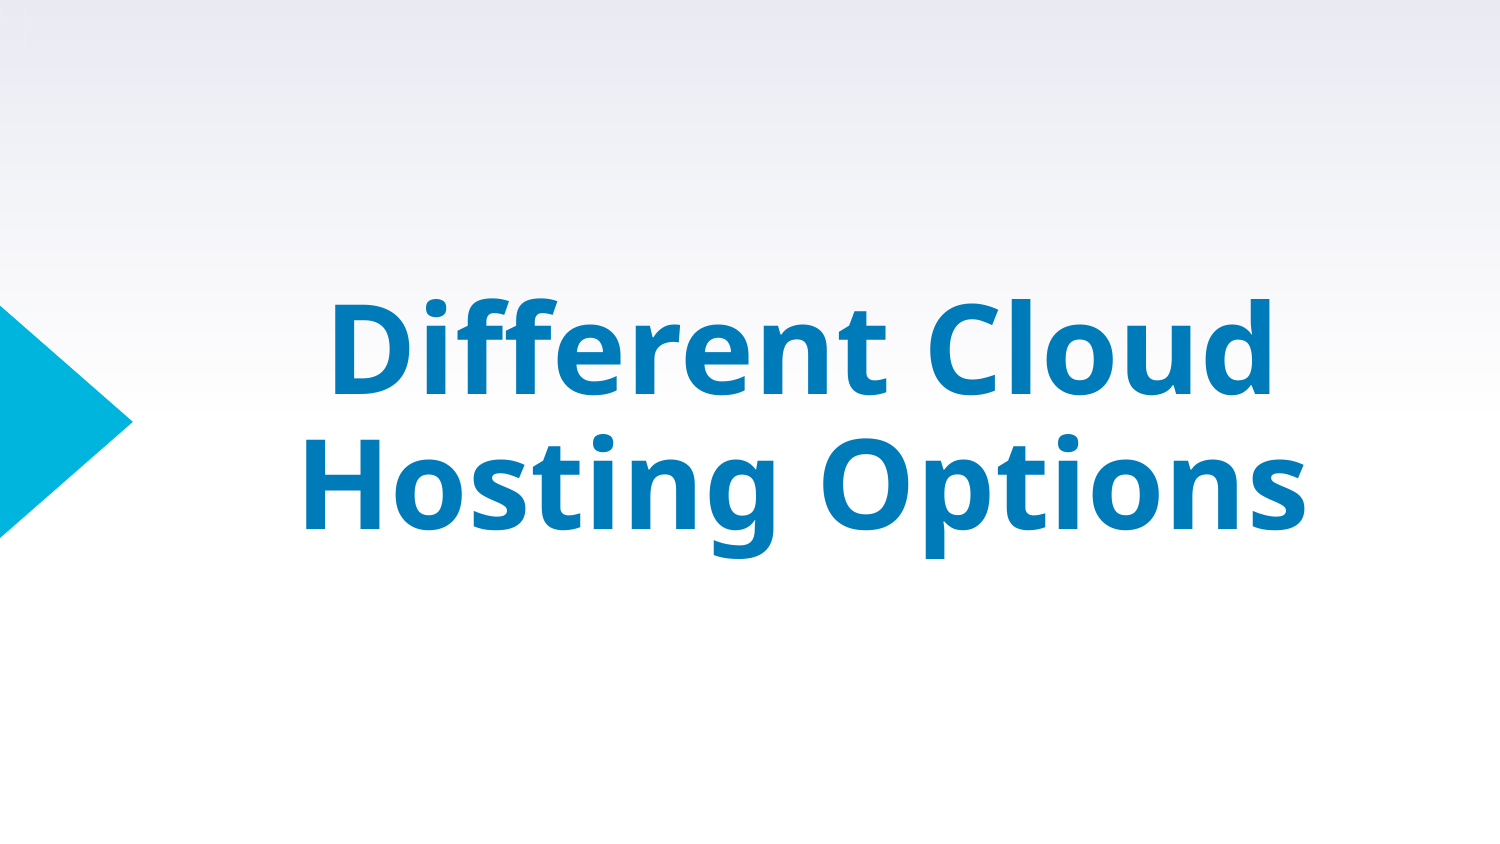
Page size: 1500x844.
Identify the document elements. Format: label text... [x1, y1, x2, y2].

title Different Cloud Hosting Options [158, 305, 1448, 538]
